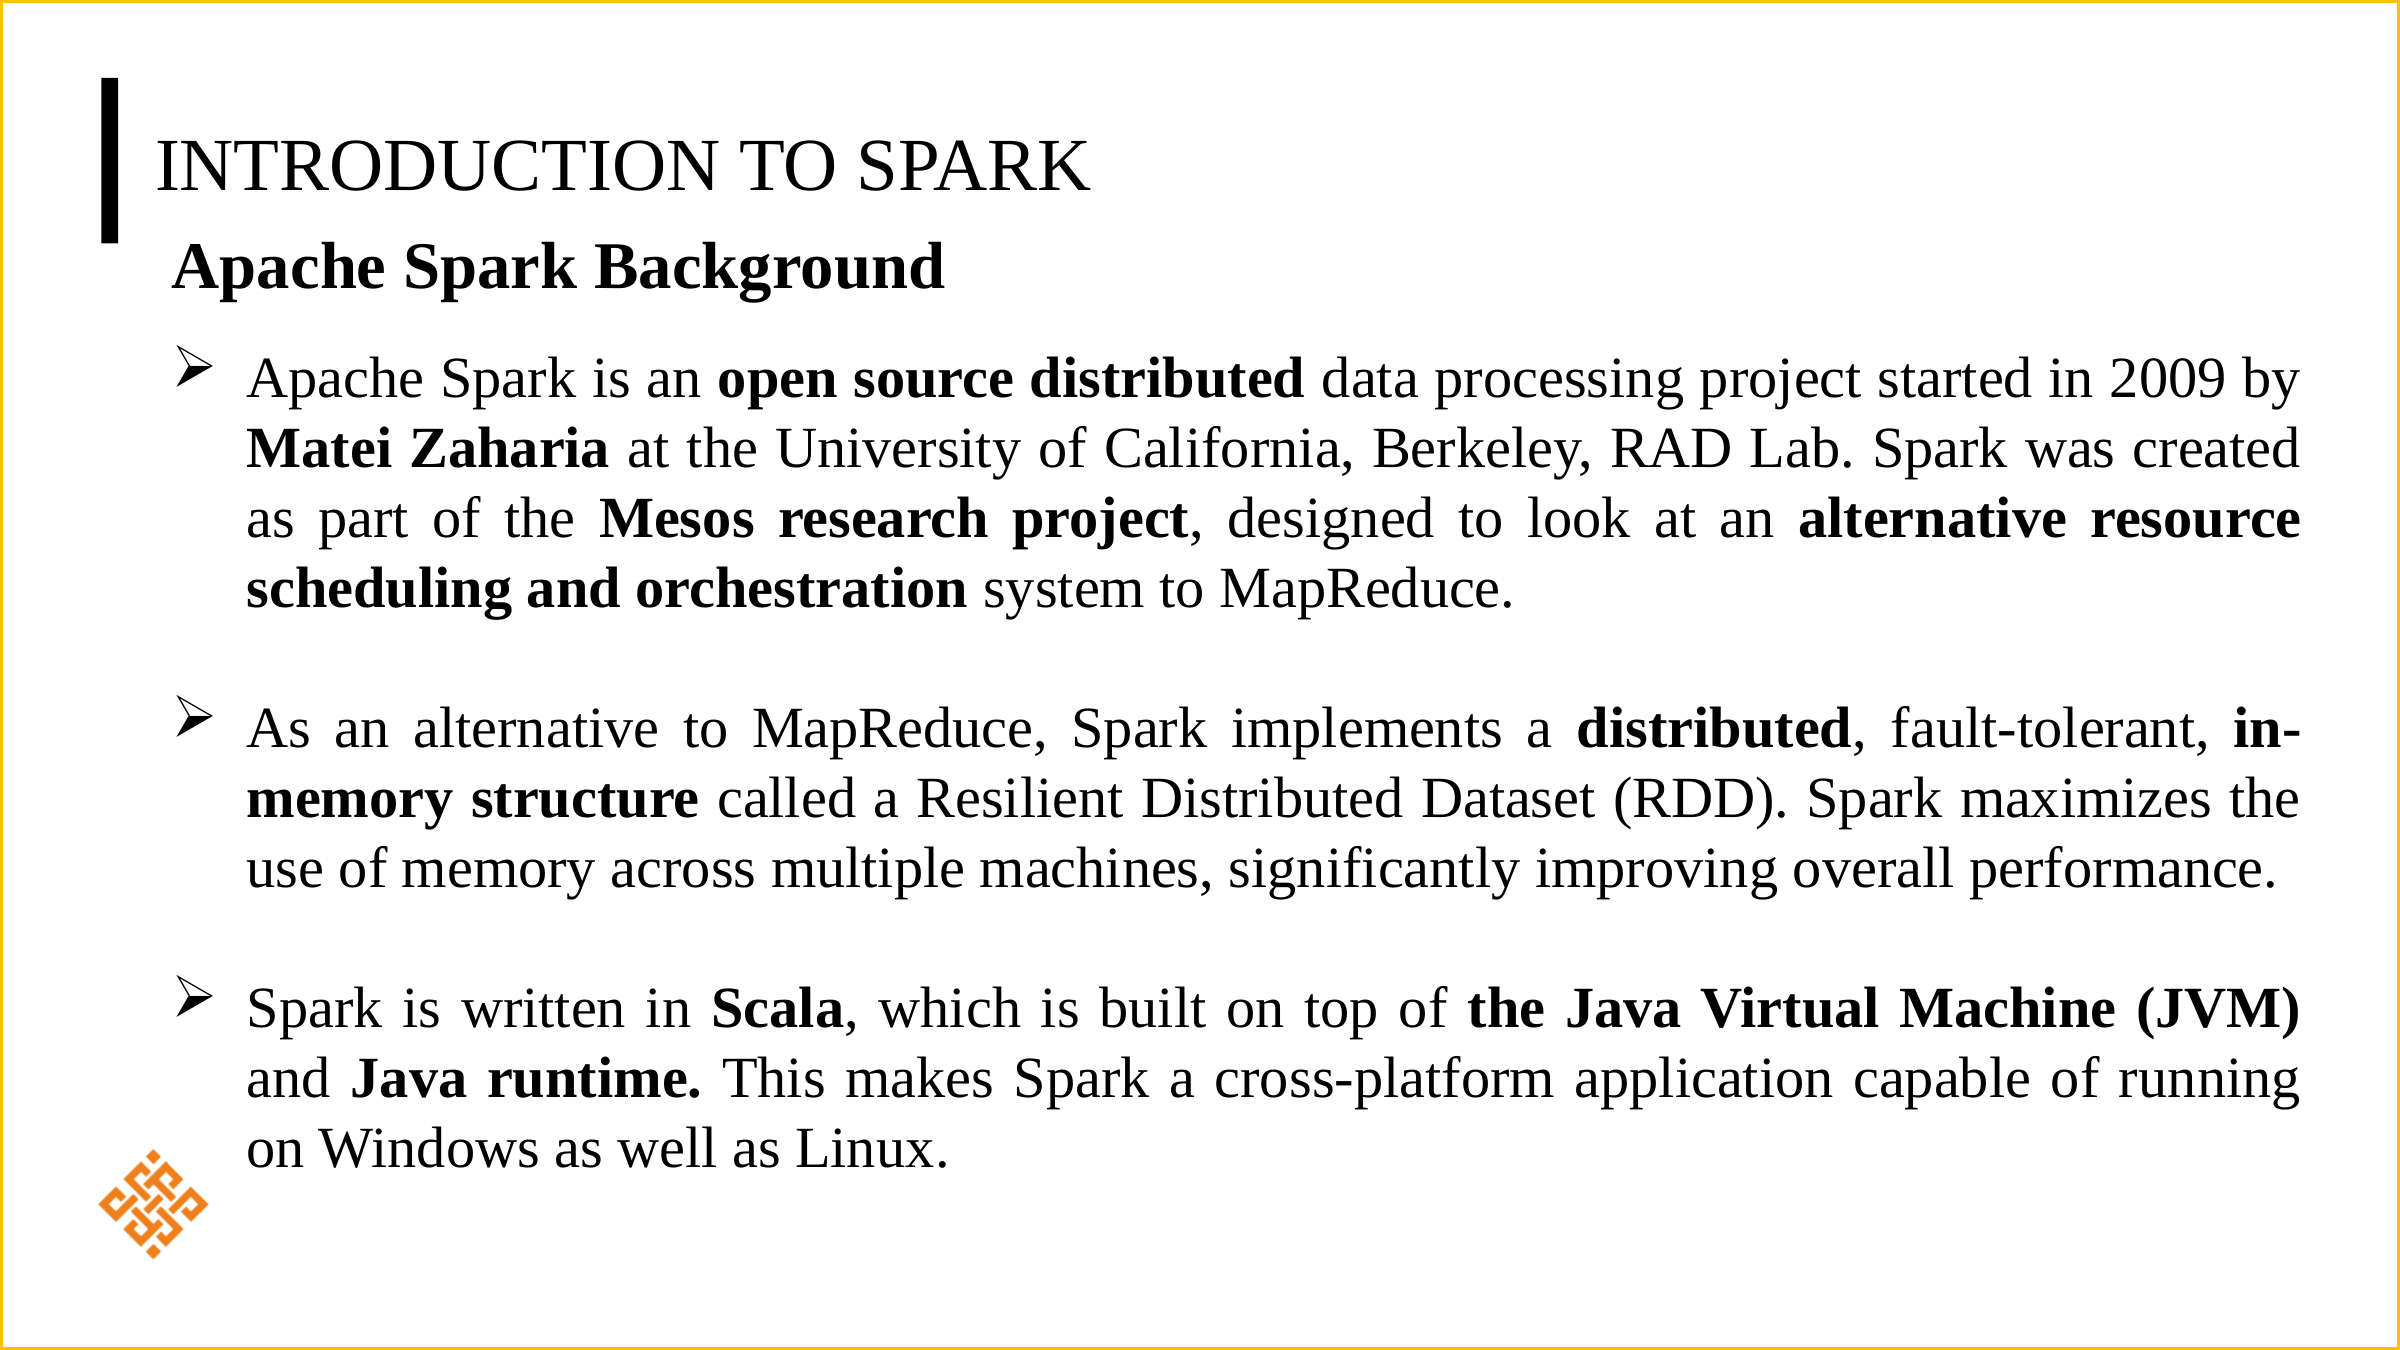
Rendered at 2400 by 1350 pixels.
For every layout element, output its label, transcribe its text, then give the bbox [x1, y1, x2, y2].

text_box Apache Spark Background [156, 214, 1360, 310]
title Introduction to Spark [136, 77, 1360, 243]
picture [75, 1058, 235, 1350]
text_box Apache Spark is an open source distributed data processing project started in 2009 by Matei Zaharia at the University of California, Berkeley, RAD Lab. Spark was created as part of the Mesos research project, designed to look at an alternative resource scheduling and orchestration system to MapReduce. As an alternative to MapReduce, Spark implements a distributed, fault-tolerant, in-memory structure called a Resilient Distributed Dataset (RDD). Spark maximizes the use of memory across multiple machines, significantly improving overall performance. Spark is written in Scala, which is built on top of the Java Virtual Machine (JVM) and Java runtime. This makes Spark a cross-platform application capable of running on Windows as well as Linux. [156, 331, 2317, 1187]
